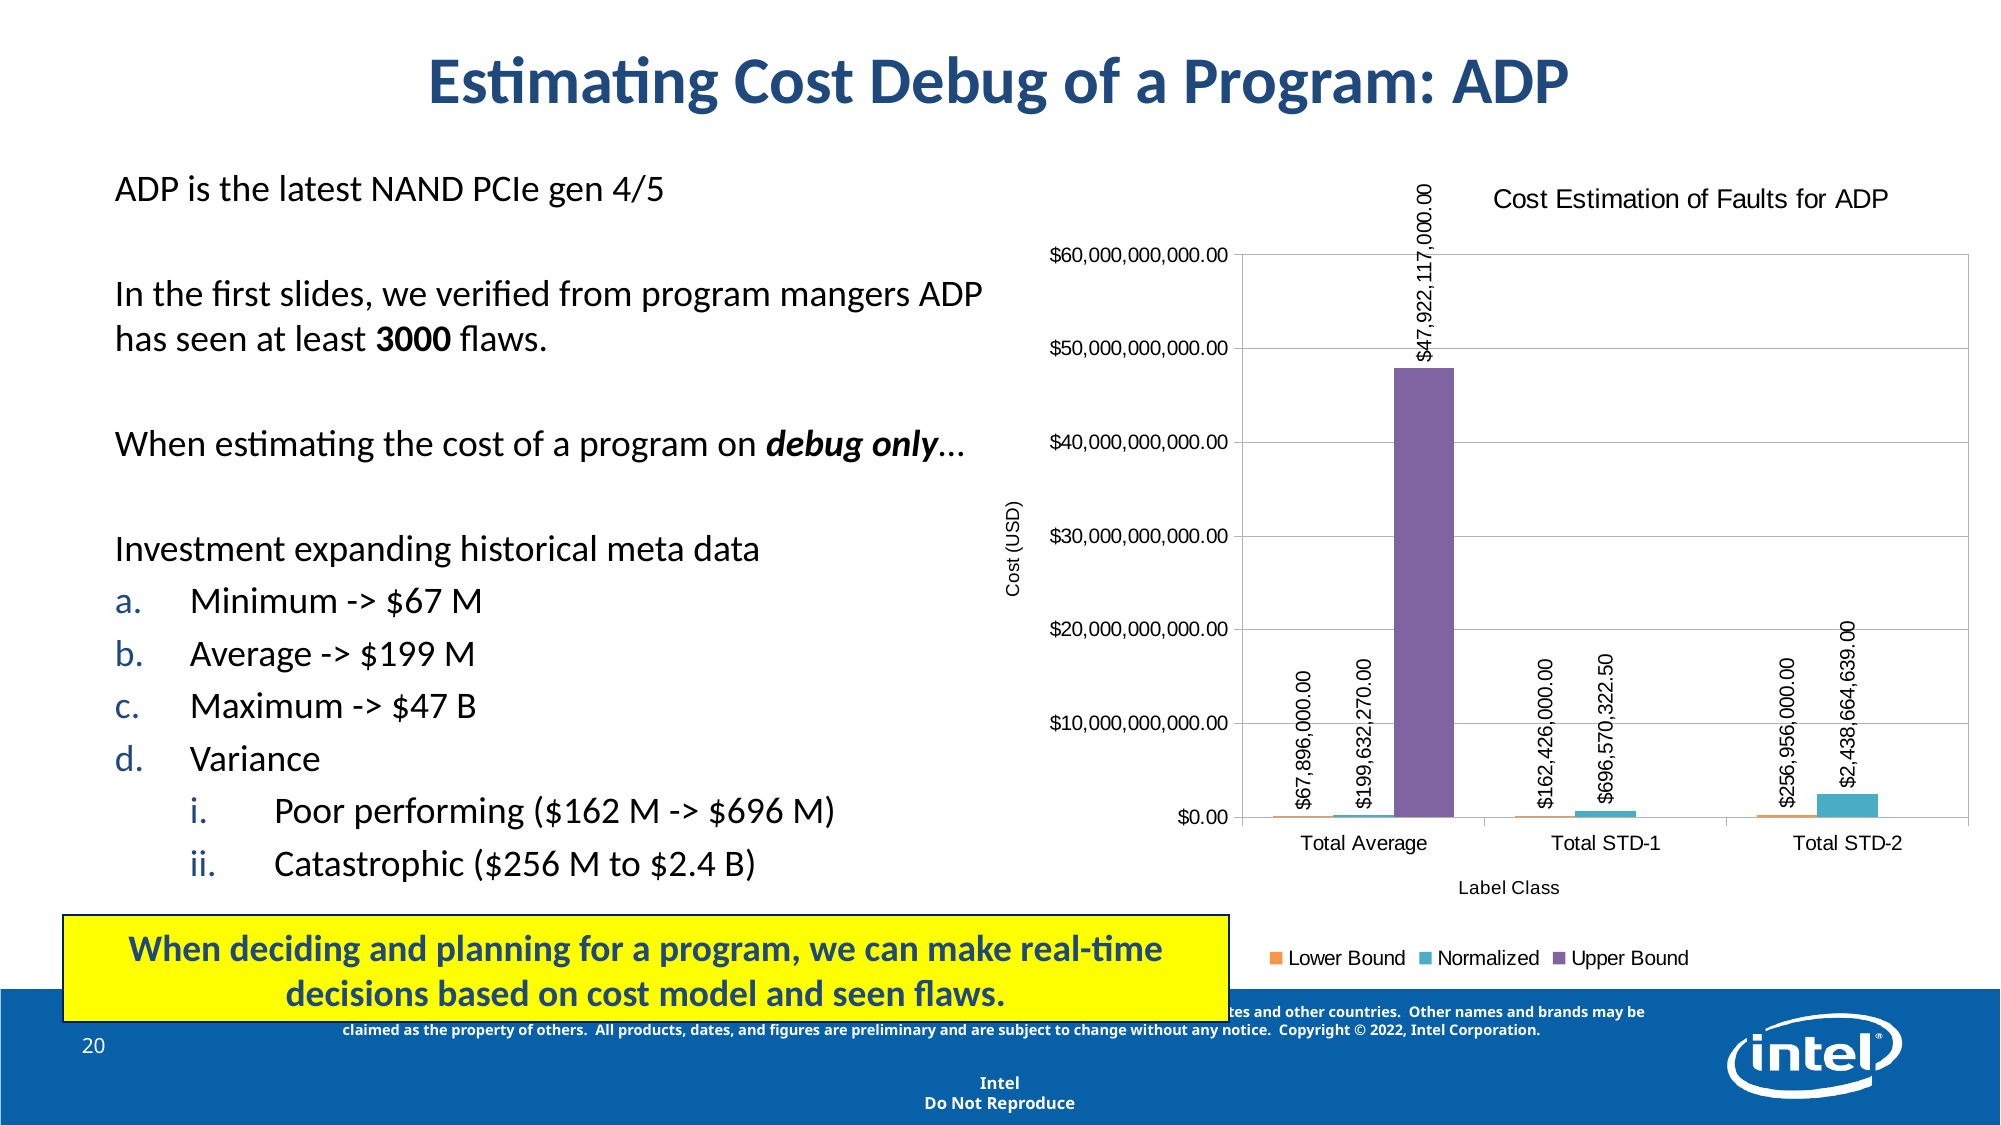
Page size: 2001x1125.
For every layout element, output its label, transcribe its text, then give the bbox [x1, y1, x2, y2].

text_box When deciding and planning for a program, we can make real-time decisions based on cost model and seen flaws. [63, 915, 1230, 1022]
list ADP is the latest NAND PCIe gen 4/5 In the first slides, we verified from program mangers ADP has seen at least 3000 flaws. When estimating the cost of a program on debug only… Investment expanding historical meta data Minimum -> $67 M Average -> $199 M Maximum -> $47 B Variance Poor performing ($162 M -> $696 M) Catastrophic ($256 M to $2.4 B) [99, 156, 969, 915]
title Estimating Cost Debug of a Program: ADP [99, 0, 1901, 155]
chart [969, 156, 1990, 977]
picture [1725, 1012, 1904, 1101]
